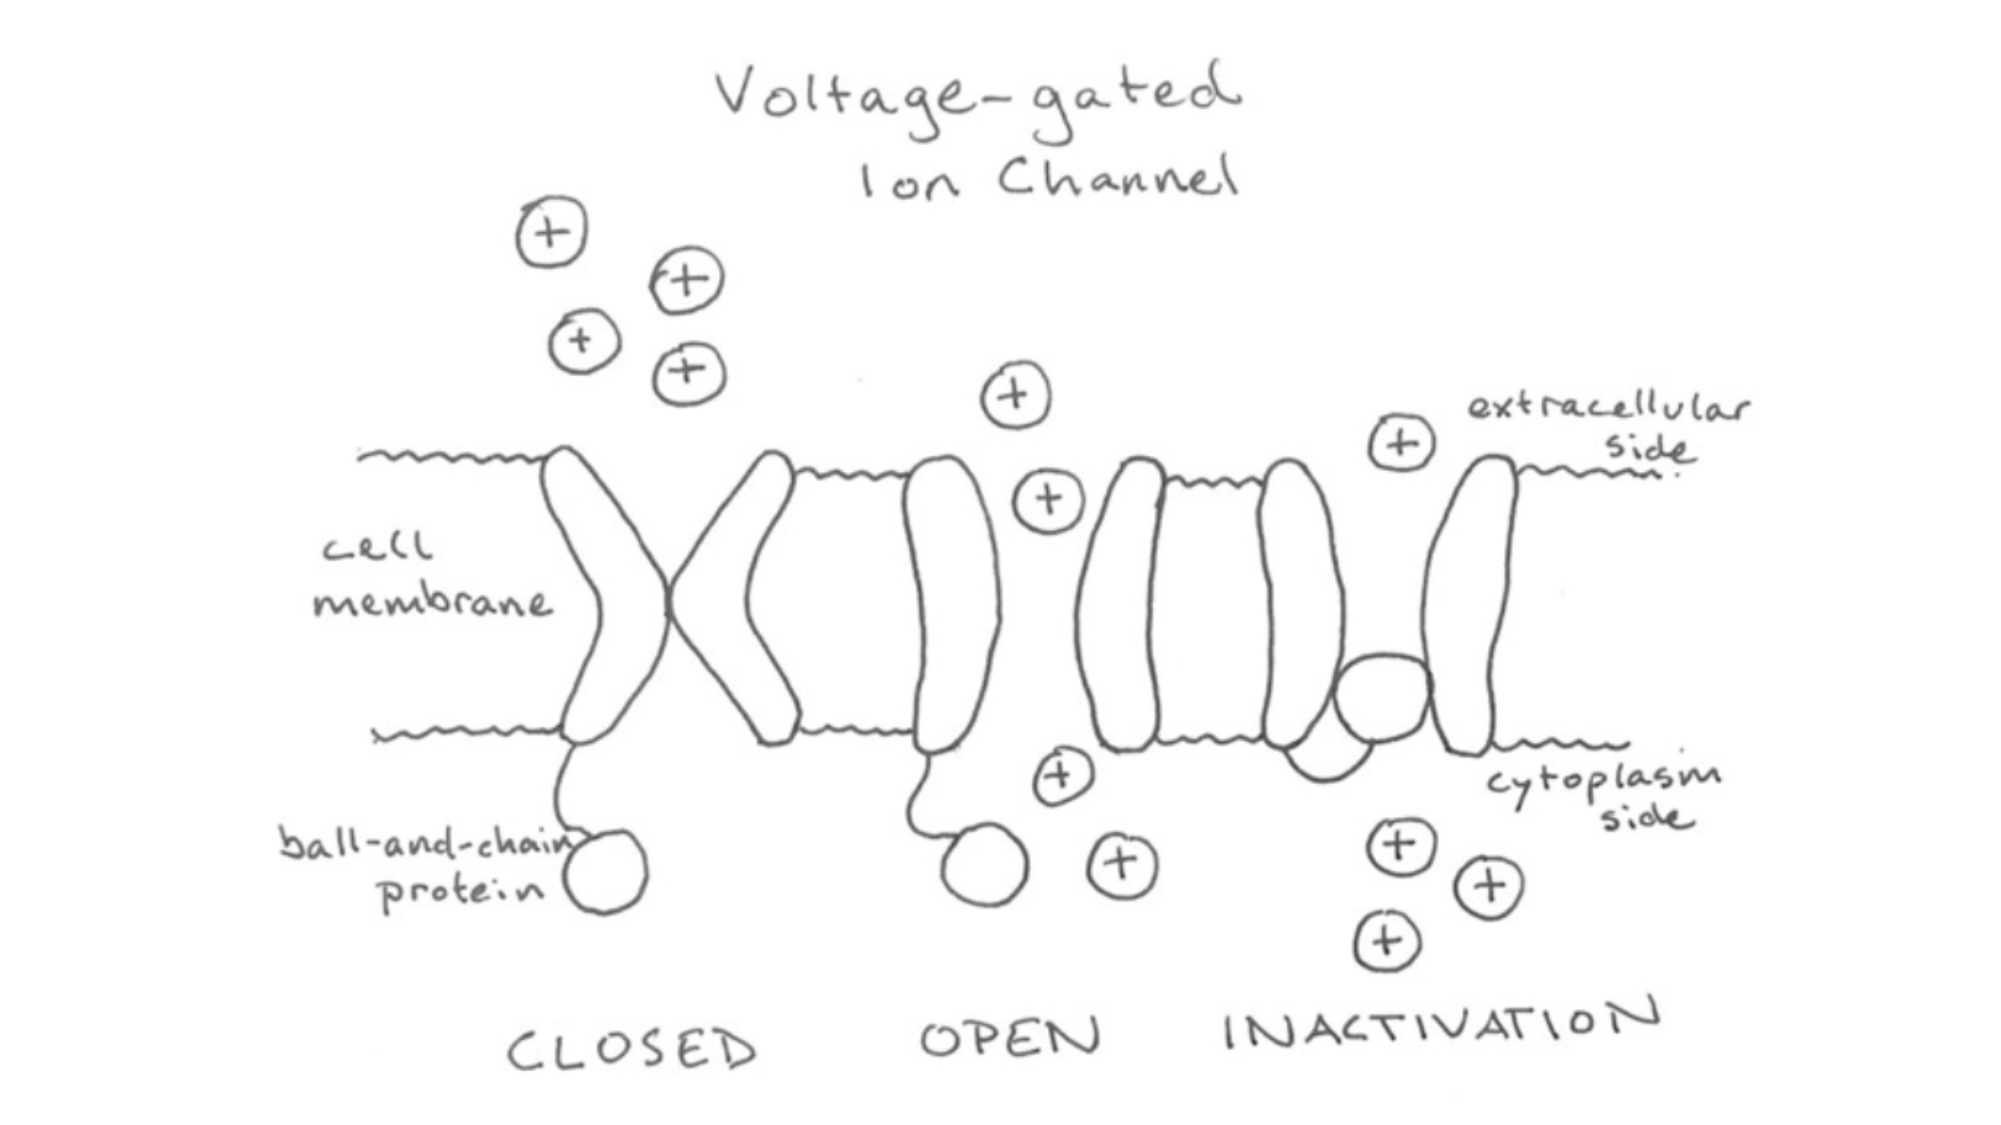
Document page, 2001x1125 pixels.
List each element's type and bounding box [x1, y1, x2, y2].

picture [204, 0, 1796, 1125]
